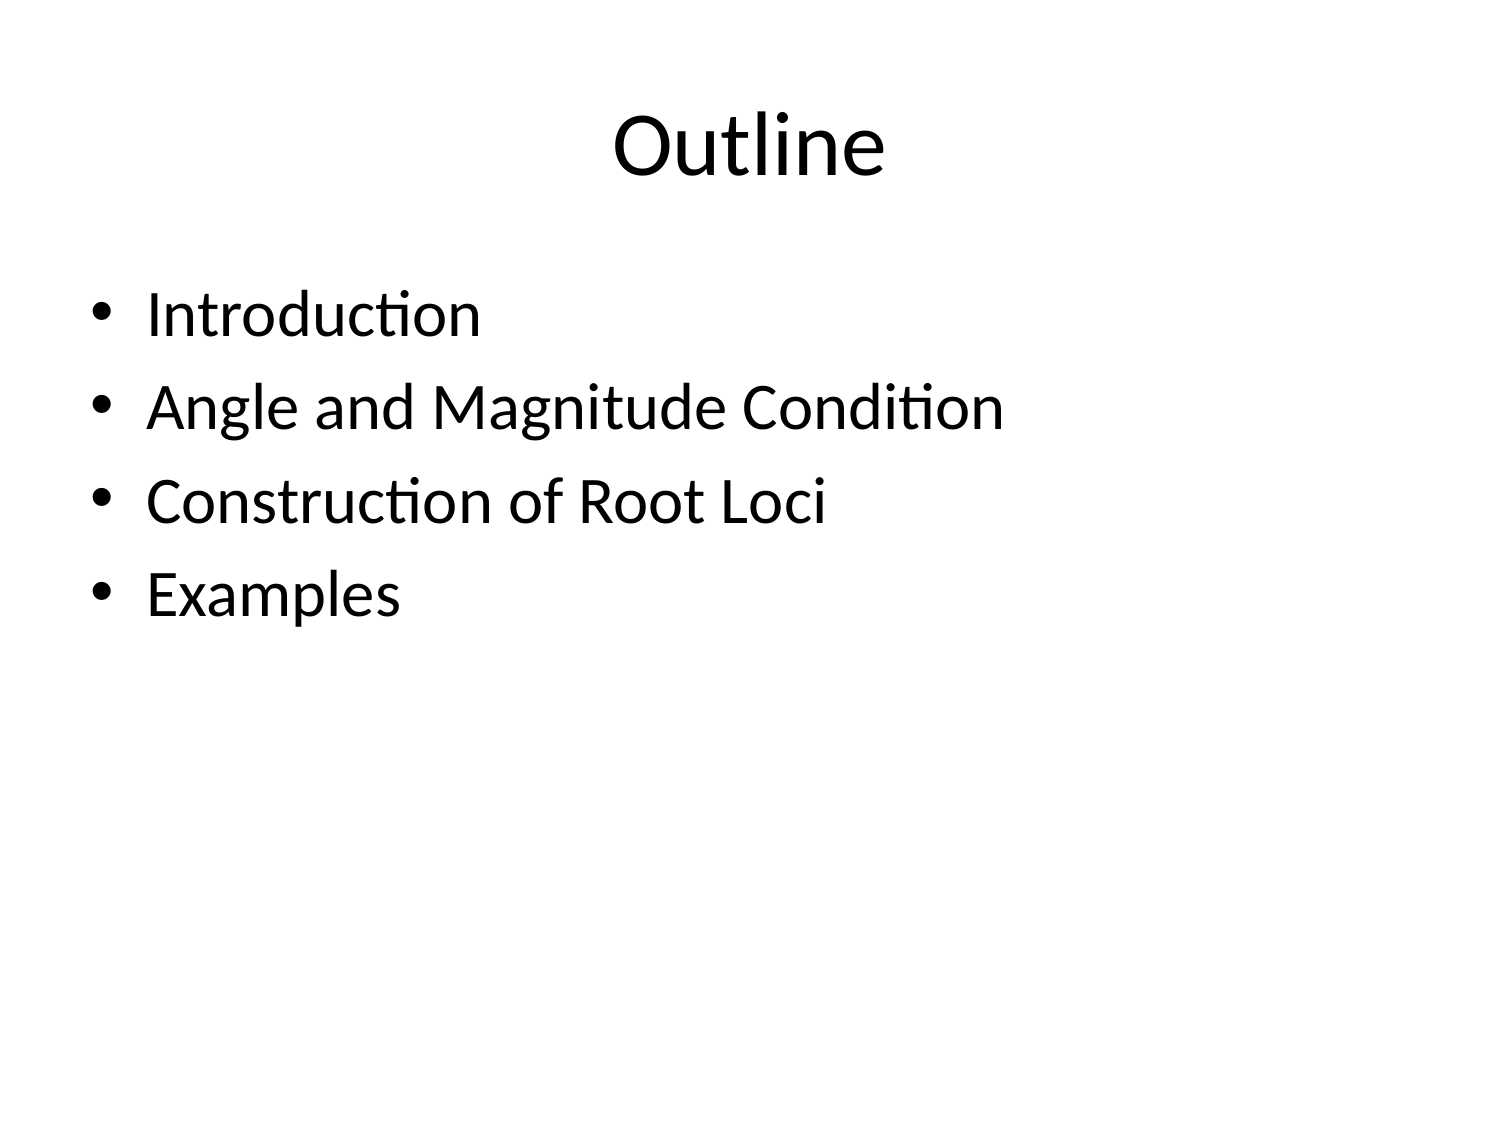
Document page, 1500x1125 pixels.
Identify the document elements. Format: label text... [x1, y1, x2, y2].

list Introduction Angle and Magnitude Condition Construction of Root Loci Examples [75, 262, 1425, 1005]
title Outline [75, 45, 1425, 233]
